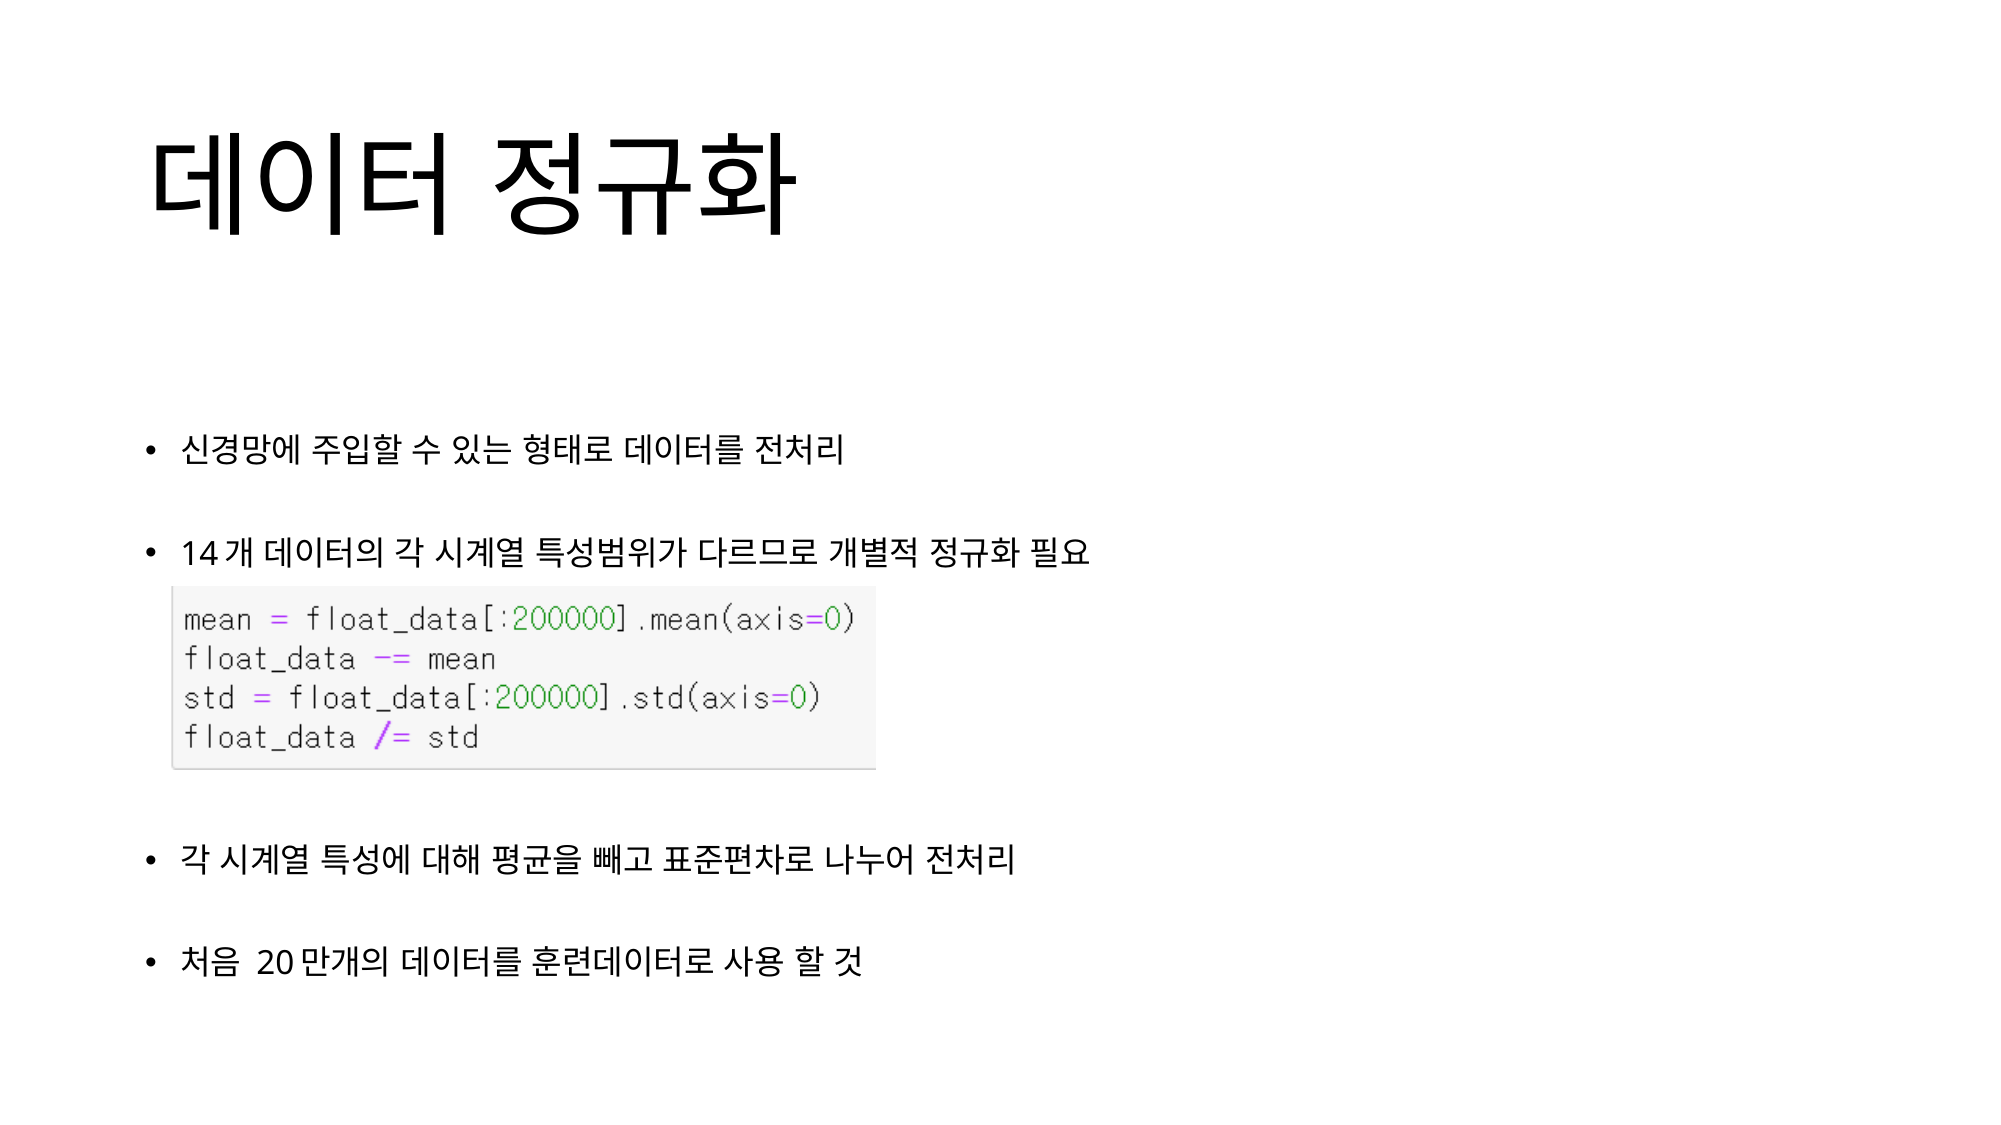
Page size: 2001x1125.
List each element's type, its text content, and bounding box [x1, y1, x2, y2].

picture [167, 586, 876, 770]
title 데이터 정규화 [132, 63, 1648, 259]
list 신경망에 주입할 수 있는 형태로 데이터를 전처리 14개 데이터의 각 시계열 특성범위가 다르므로 개별적 정규화 필요 -> 비슷한 범위를 가진 작은값으로 바꿈 각 시계열 특성에 대해 평균을 빼고 표준편차로 나누어 전처리 처음 20만개의 데이터를 훈련데이터로 사용 할 것 [130, 426, 1795, 990]
